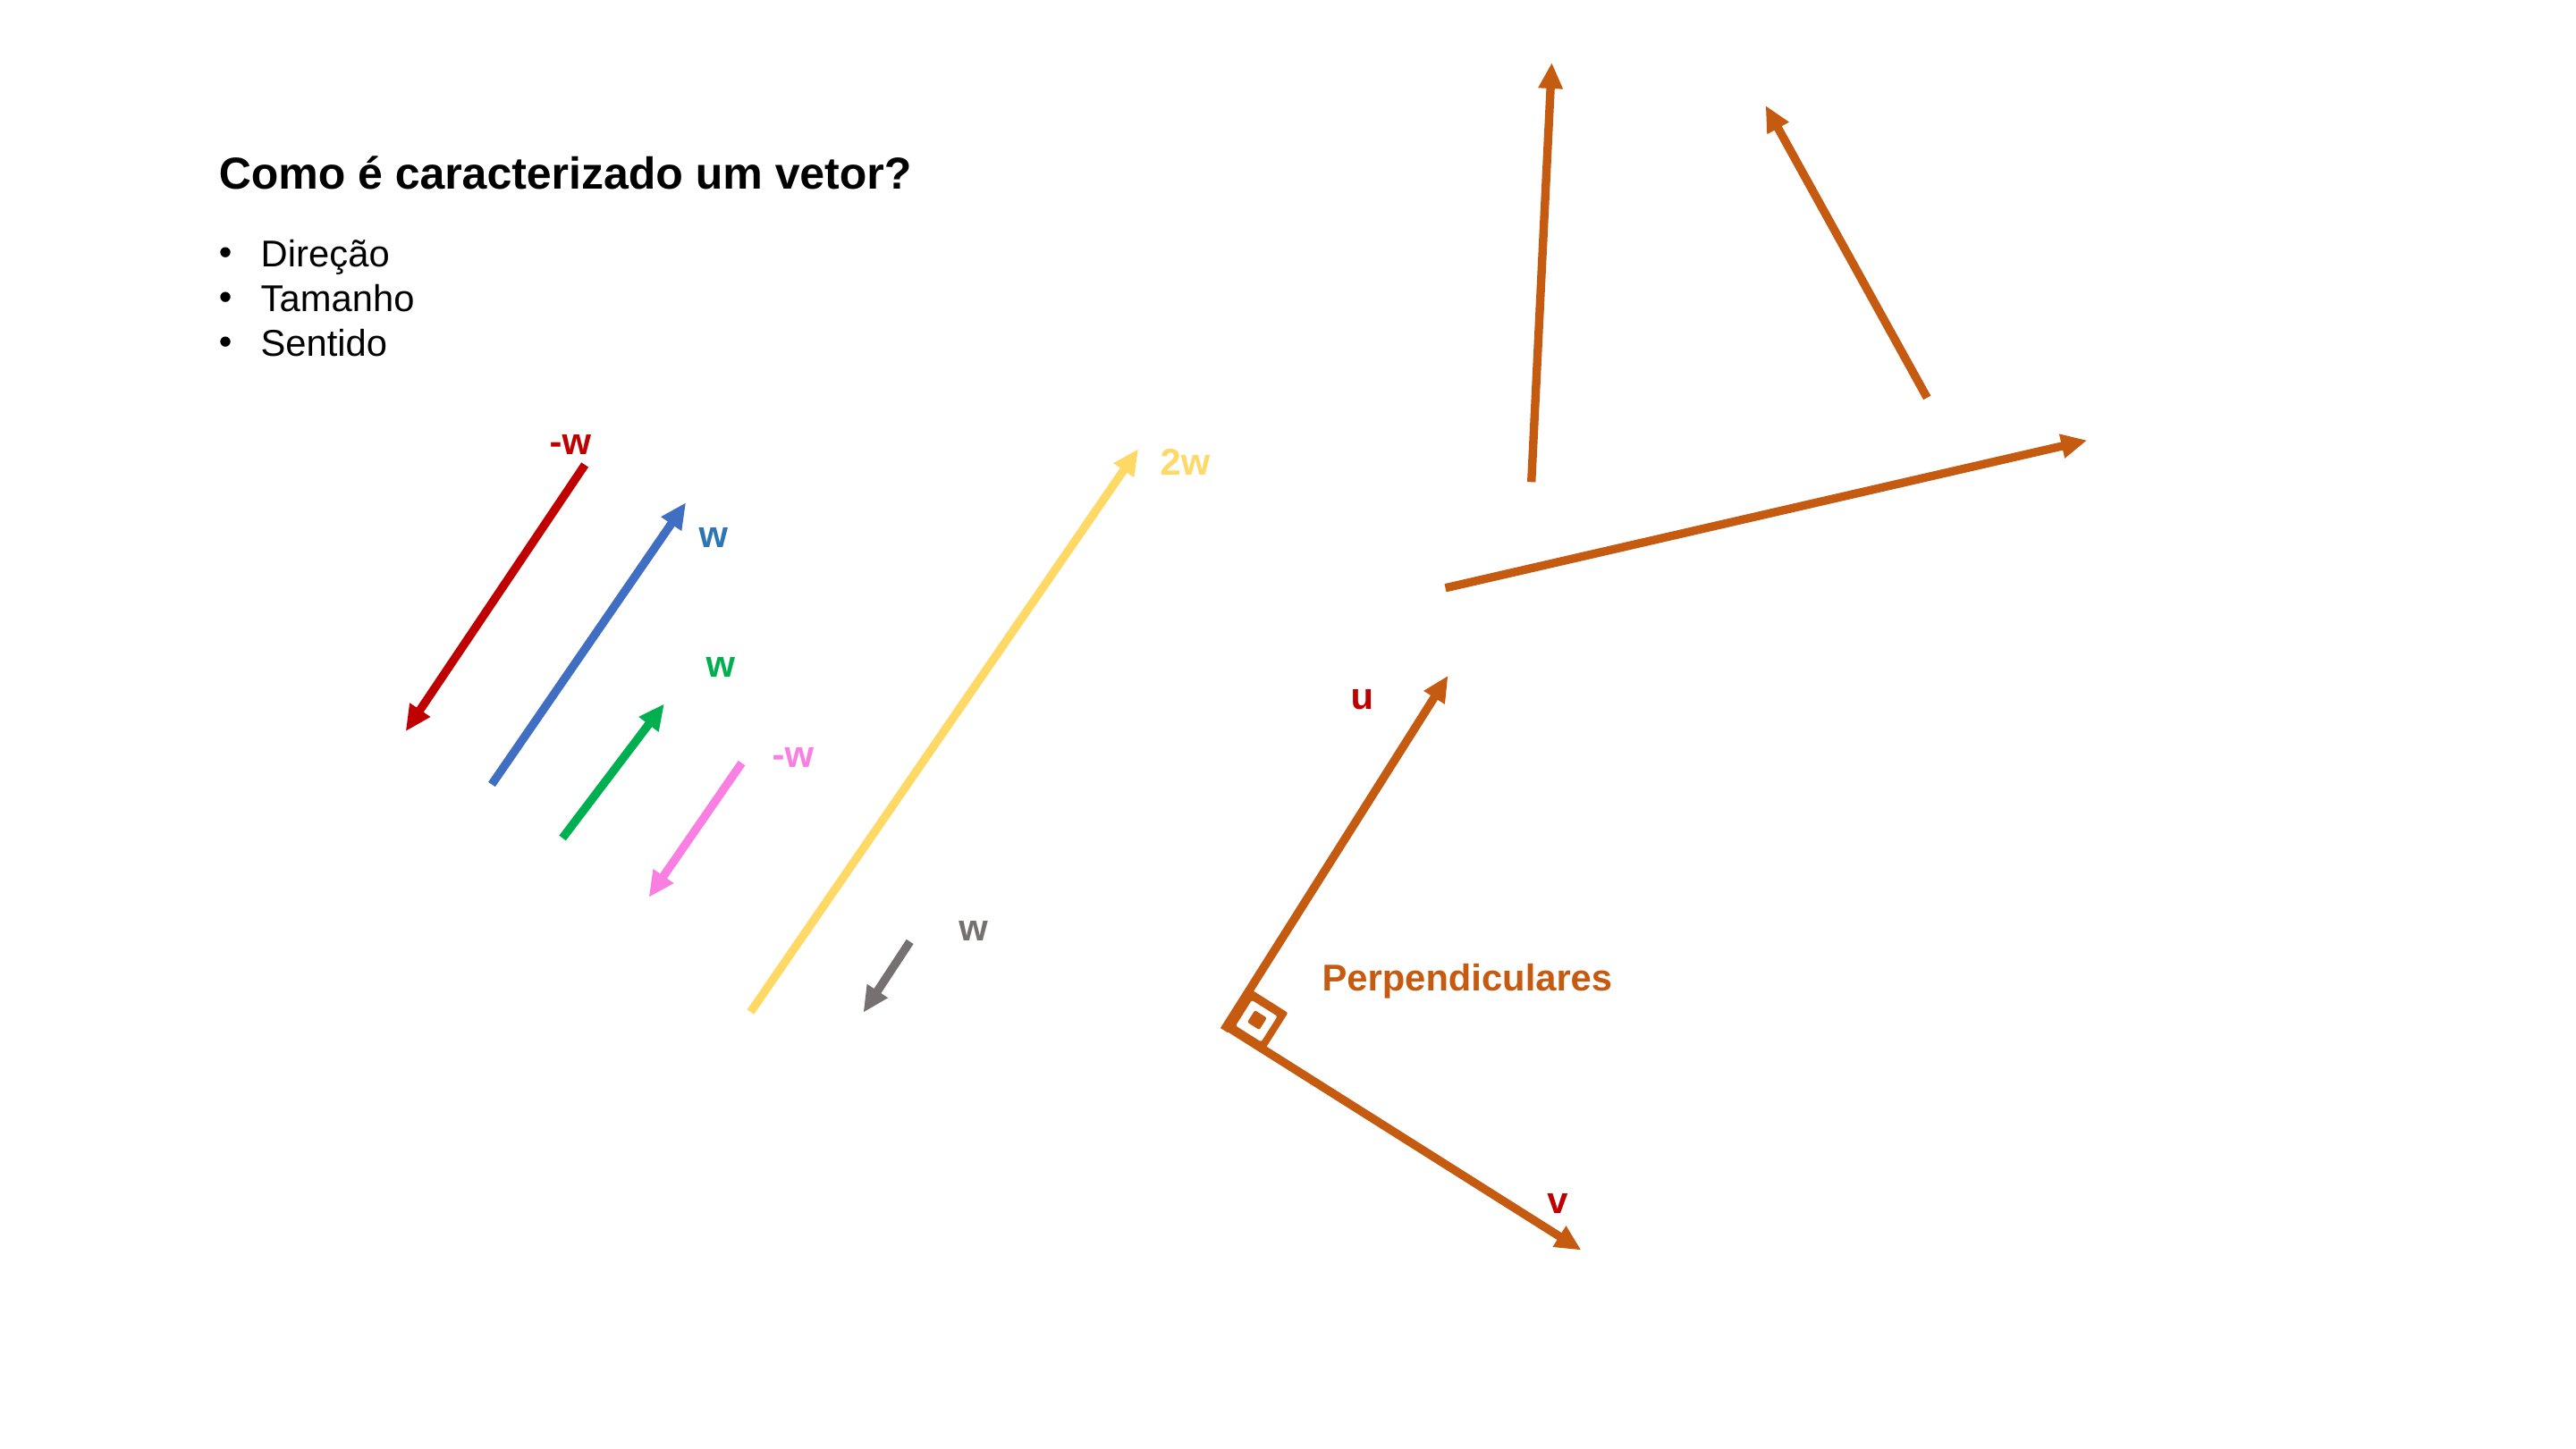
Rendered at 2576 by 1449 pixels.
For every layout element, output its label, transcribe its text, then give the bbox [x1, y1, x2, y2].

text_box -w [536, 410, 605, 469]
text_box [1445, 440, 2087, 588]
text_box Como é caracterizado um vetor? Direção Tamanho Sentido [206, 138, 926, 371]
text_box 2w [1146, 431, 1224, 490]
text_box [750, 449, 1138, 1013]
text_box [648, 762, 742, 897]
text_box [562, 703, 664, 838]
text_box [590, 502, 686, 761]
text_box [491, 738, 557, 785]
text_box w [686, 502, 742, 561]
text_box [863, 941, 910, 1013]
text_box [1303, 755, 1723, 1175]
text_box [405, 464, 586, 731]
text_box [1531, 63, 1552, 483]
text_box v [1533, 1182, 1582, 1227]
text_box u [1337, 665, 1388, 723]
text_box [1765, 105, 1928, 399]
